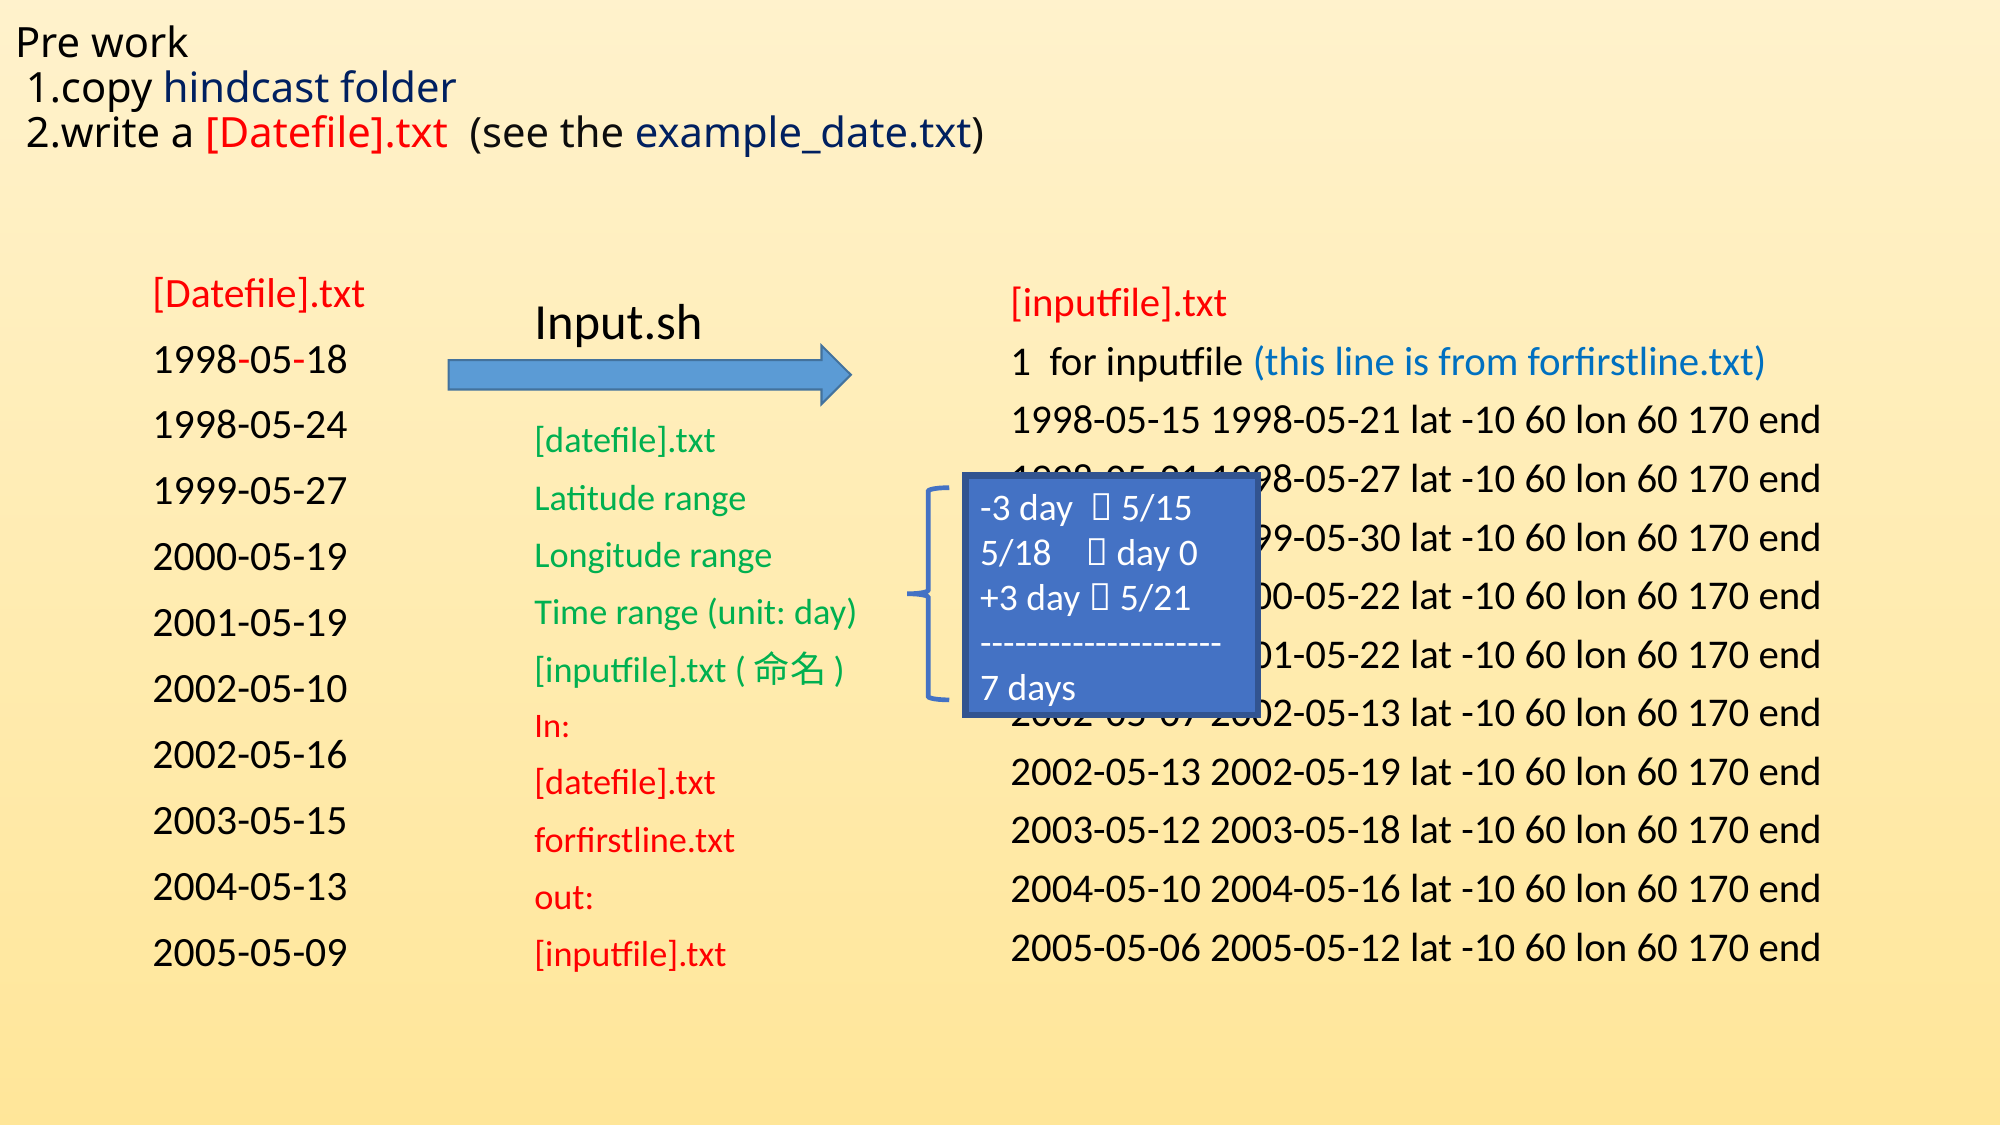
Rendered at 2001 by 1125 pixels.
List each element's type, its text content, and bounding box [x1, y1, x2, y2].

text_box Pre work 1.copy hindcast folder 2.write a [Datefile].txt (see the example_date.txt) [0, 3, 1725, 221]
text_box Input.sh [datefile].txt Latitude range Longitude range Time range (unit: day) [inputfile].txt (命名) In: [datefile].txt forfirstline.txt out: [inputfile].txt [519, 288, 966, 985]
list [Datefile].txt 1998-05-18 1998-05-24 1999-05-27 2000-05-19 2001-05-19 2002-05-10 2002-05-16 2003-05-15 2004-05-13 2005-05-09 [137, 263, 490, 1000]
text_box [inputfile].txt 1 for inputfile (this line is from forfirstline.txt) 1998-05-15 1998-05-21 lat -10 60 lon 60 170 end 1998-05-21 1998-05-27 lat -10 60 lon 60 170 end 1999-05-24 1999-05-30 lat -10 60 lon 60 170 end 2000-05-16 2000-05-22 lat -10 60 lon 60 170 end 2001-05-16 2001-05-22 lat -10 60 lon 60 170 end 2002-05-07 2002-05-13 lat -10 60 lon 60 170 end 2002-05-13 2002-05-19 lat -10 60 lon 60 170 end 2003-05-12 2003-05-18 lat -10 60 lon 60 170 end 2004-05-10 2004-05-16 lat -10 60 lon 60 170 end 2005-05-06 2005-05-12 lat -10 60 lon 60 170 end [995, 274, 1967, 988]
text_box -3 day  5/15 5/18  day 0 +3 day  5/21 --------------------- 7 days [964, 475, 1259, 716]
text_box [447, 359, 519, 391]
text_box [907, 486, 950, 702]
